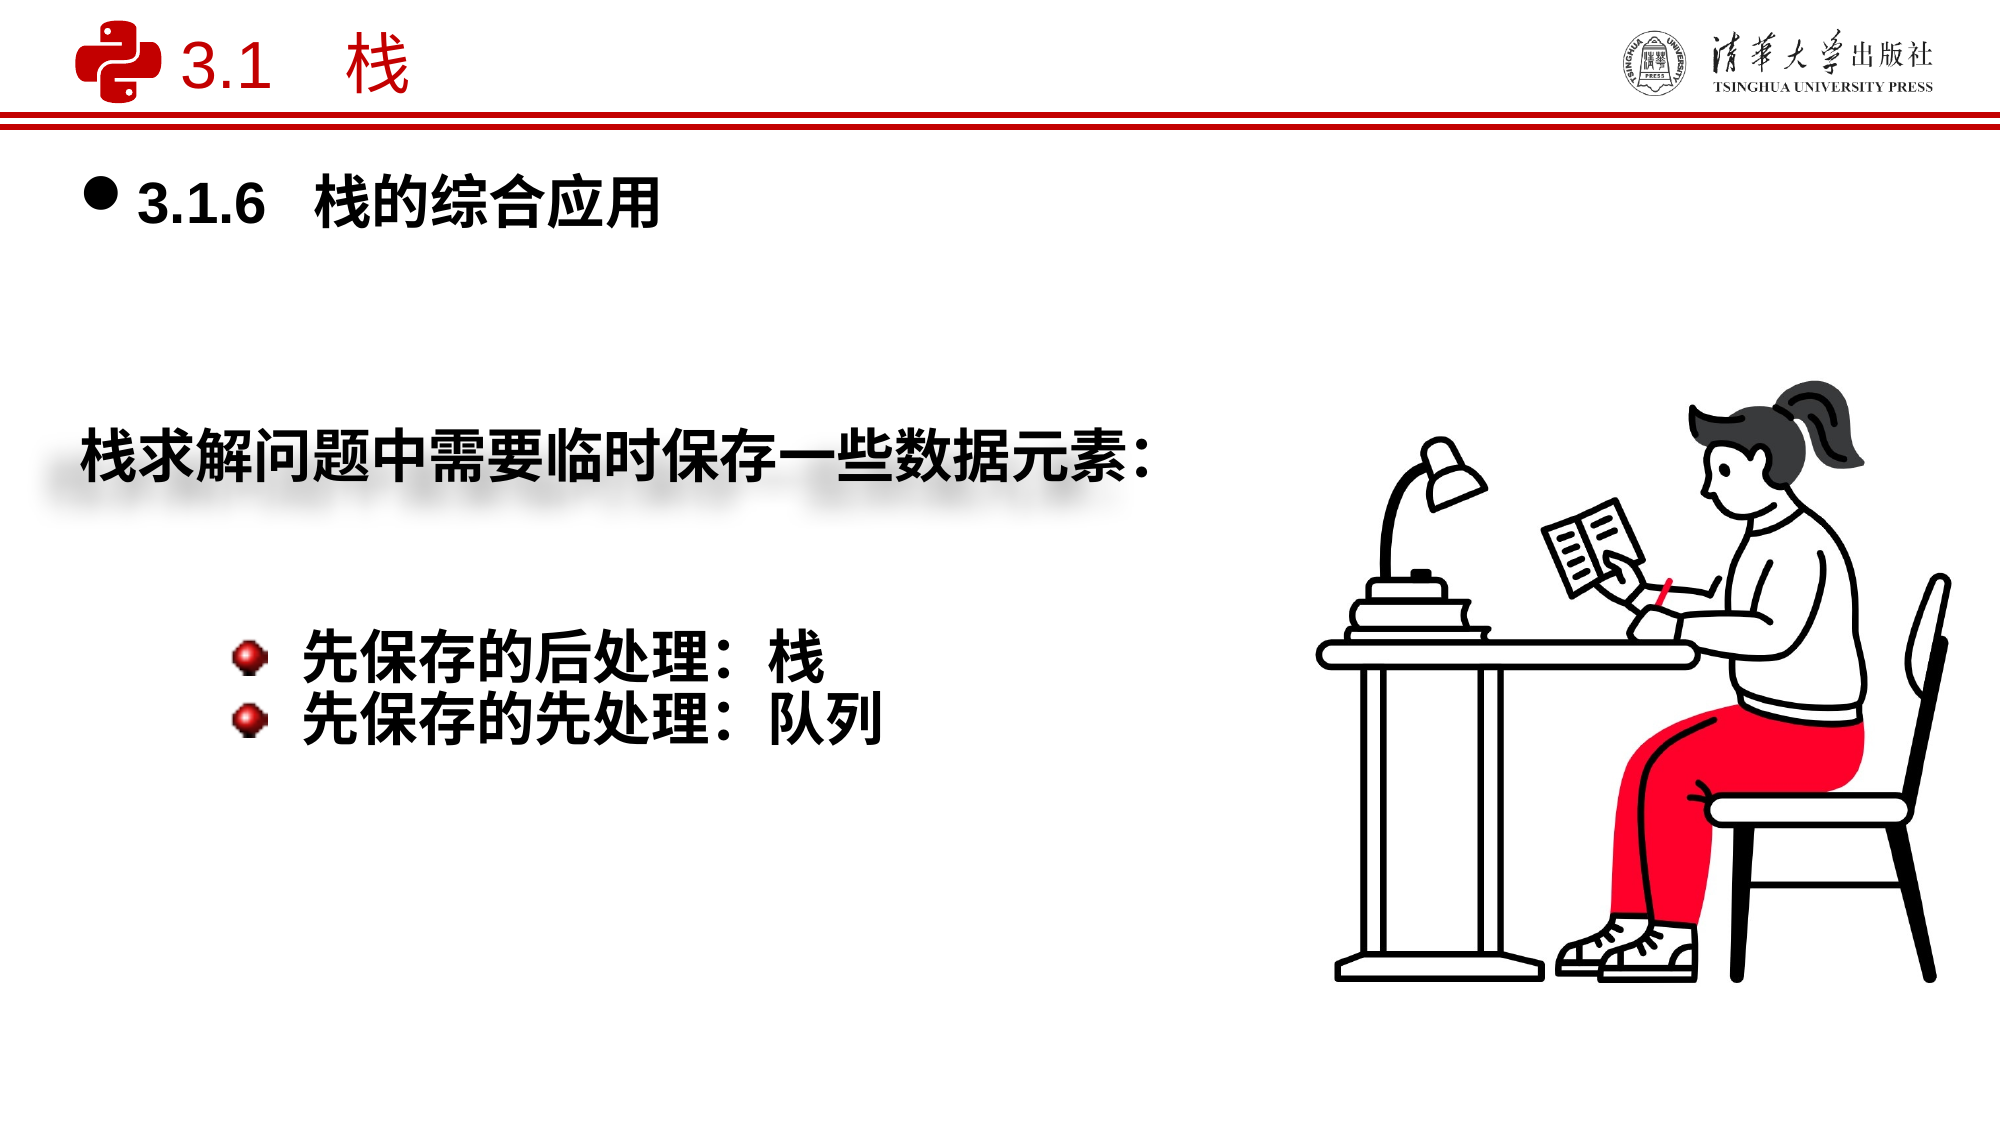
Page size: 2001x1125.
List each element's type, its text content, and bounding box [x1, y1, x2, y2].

text_box 3.1.6 栈的综合应用 [64, 157, 1372, 243]
text_box 先保存的后处理：栈 先保存的先处理：队列 [196, 609, 926, 771]
text_box 栈求解问题中需要临时保存一些数据元素： [64, 412, 1184, 567]
text_box 3.1 栈 [166, 14, 427, 110]
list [1290, 336, 1982, 1007]
picture [226, 697, 268, 738]
picture [226, 634, 268, 676]
